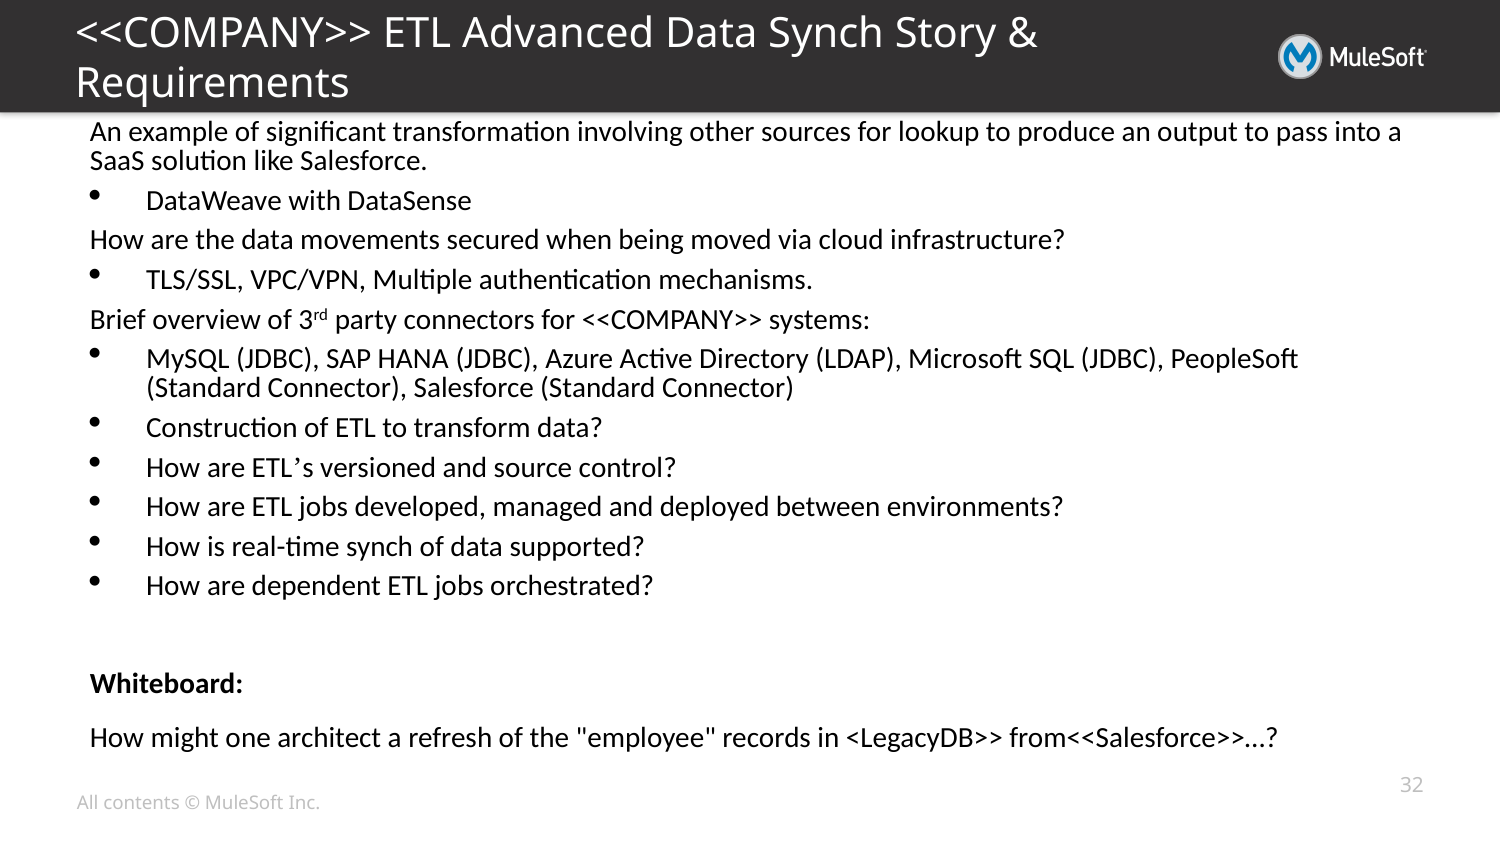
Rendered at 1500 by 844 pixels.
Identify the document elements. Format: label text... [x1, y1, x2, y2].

picture [1278, 34, 1427, 79]
title <<COMPANY>> ETL Advanced Data Synch Story & Requirements [75, 0, 1270, 110]
text_box An example of significant transformation involving other sources for lookup to produce an output to pass into a SaaS solution like Salesforce. DataWeave with DataSense How are the data movements secured when being moved via cloud infrastructure? TLS/SSL, VPC/VPN, Multiple authentication mechanisms. Brief overview of 3rd party connectors for <<COMPANY>> systems: MySQL (JDBC), SAP HANA (JDBC), Azure Active Directory (LDAP), Microsoft SQL (JDBC), PeopleSoft (Standard Connector), Salesforce (Standard Connector) Construction of ETL to transform data? How are ETL’s versioned and source control? How are ETL jobs developed, managed and deployed between environments? How is real-time synch of data supported? How are dependent ETL jobs orchestrated? [75, 110, 1424, 609]
text_box Whiteboard: How might one architect a refresh of the "employee" records in <LegacyDB>> from<<Salesforce>>…? [75, 654, 1402, 761]
slide_number 32 [1339, 763, 1424, 809]
